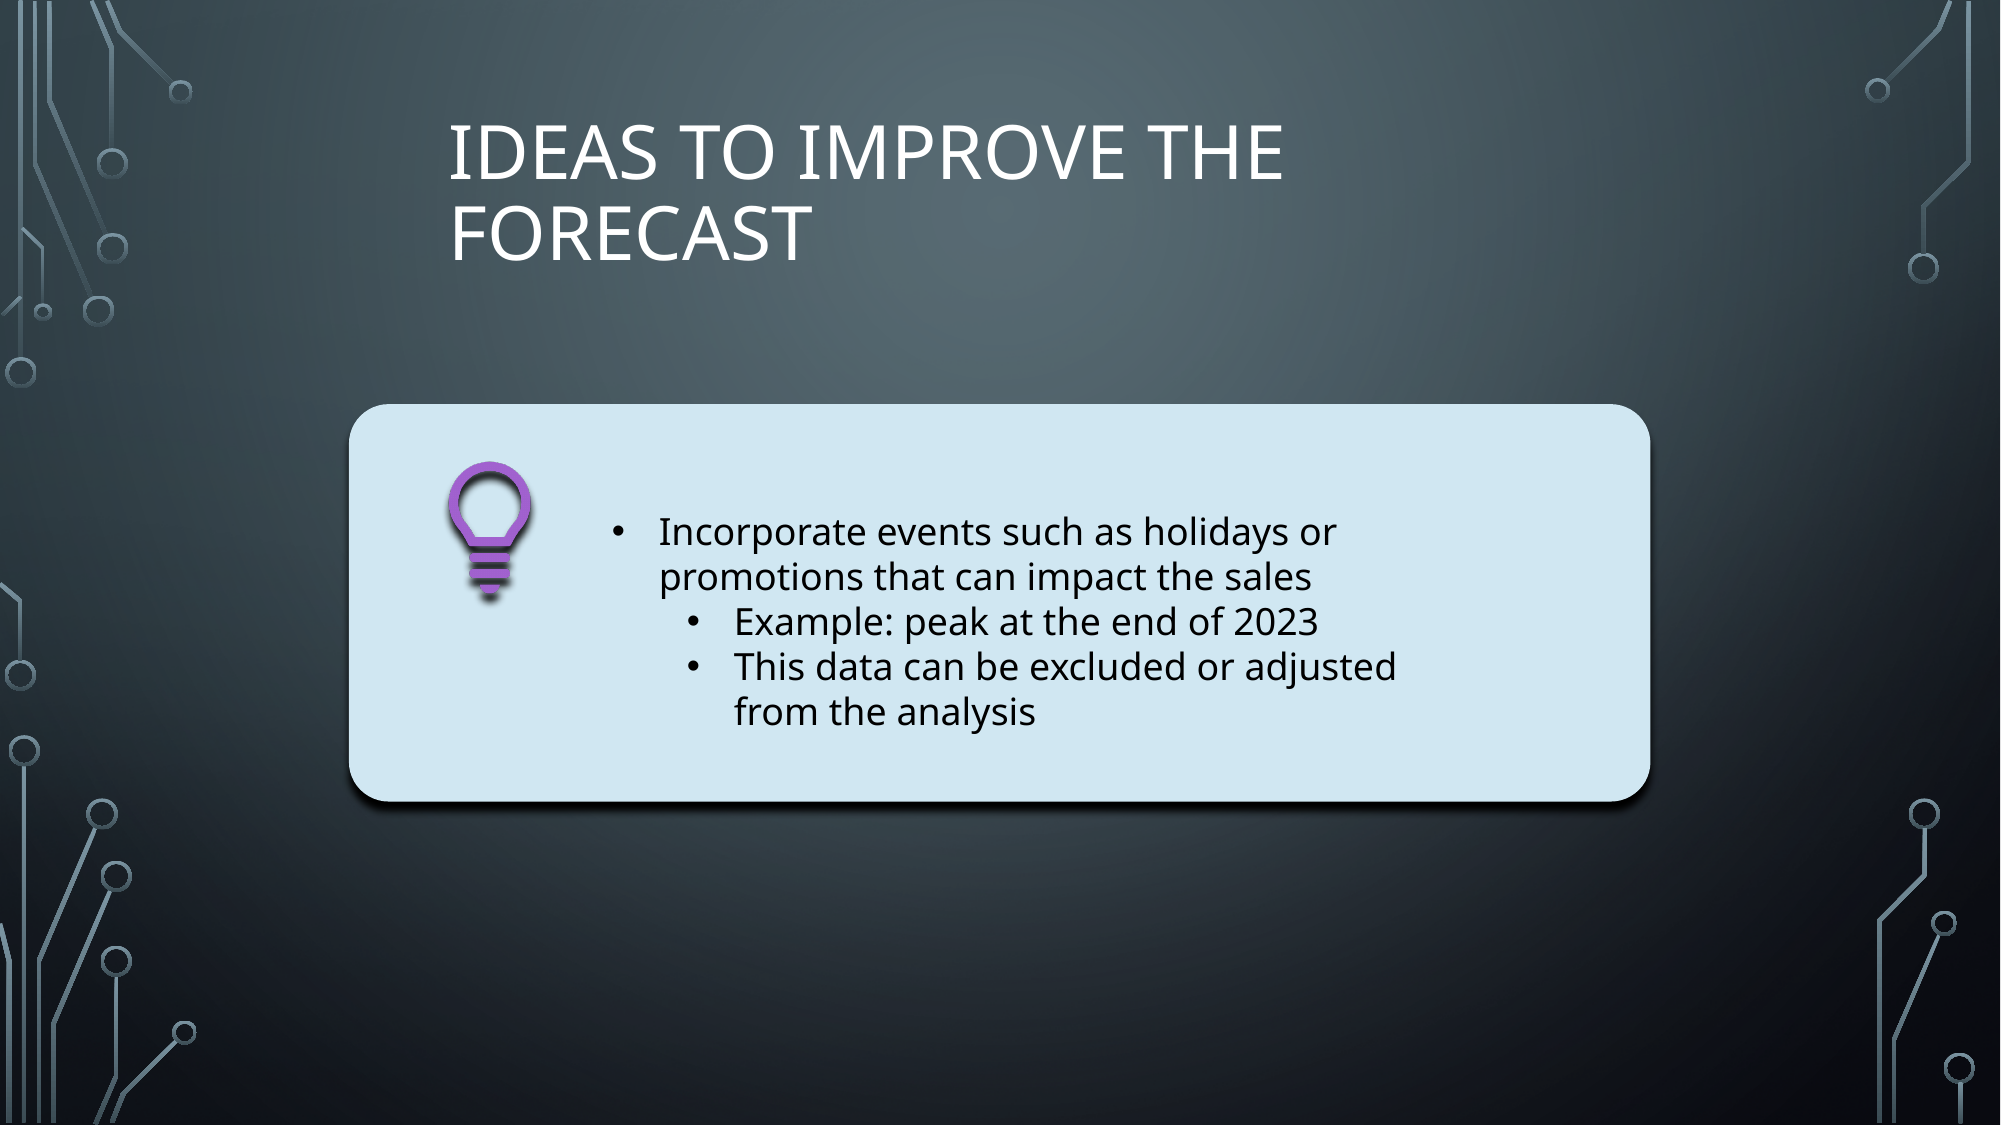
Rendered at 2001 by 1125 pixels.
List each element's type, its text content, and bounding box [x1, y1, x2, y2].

text_box [348, 404, 1651, 802]
text_box Incorporate events such as holidays or promotions that can impact the sales Example: peak at the end of 2023 This data can be excluded or adjusted from the analysis [597, 500, 1489, 741]
picture [414, 452, 566, 604]
title ideas to improve the forecast [433, 114, 1566, 278]
